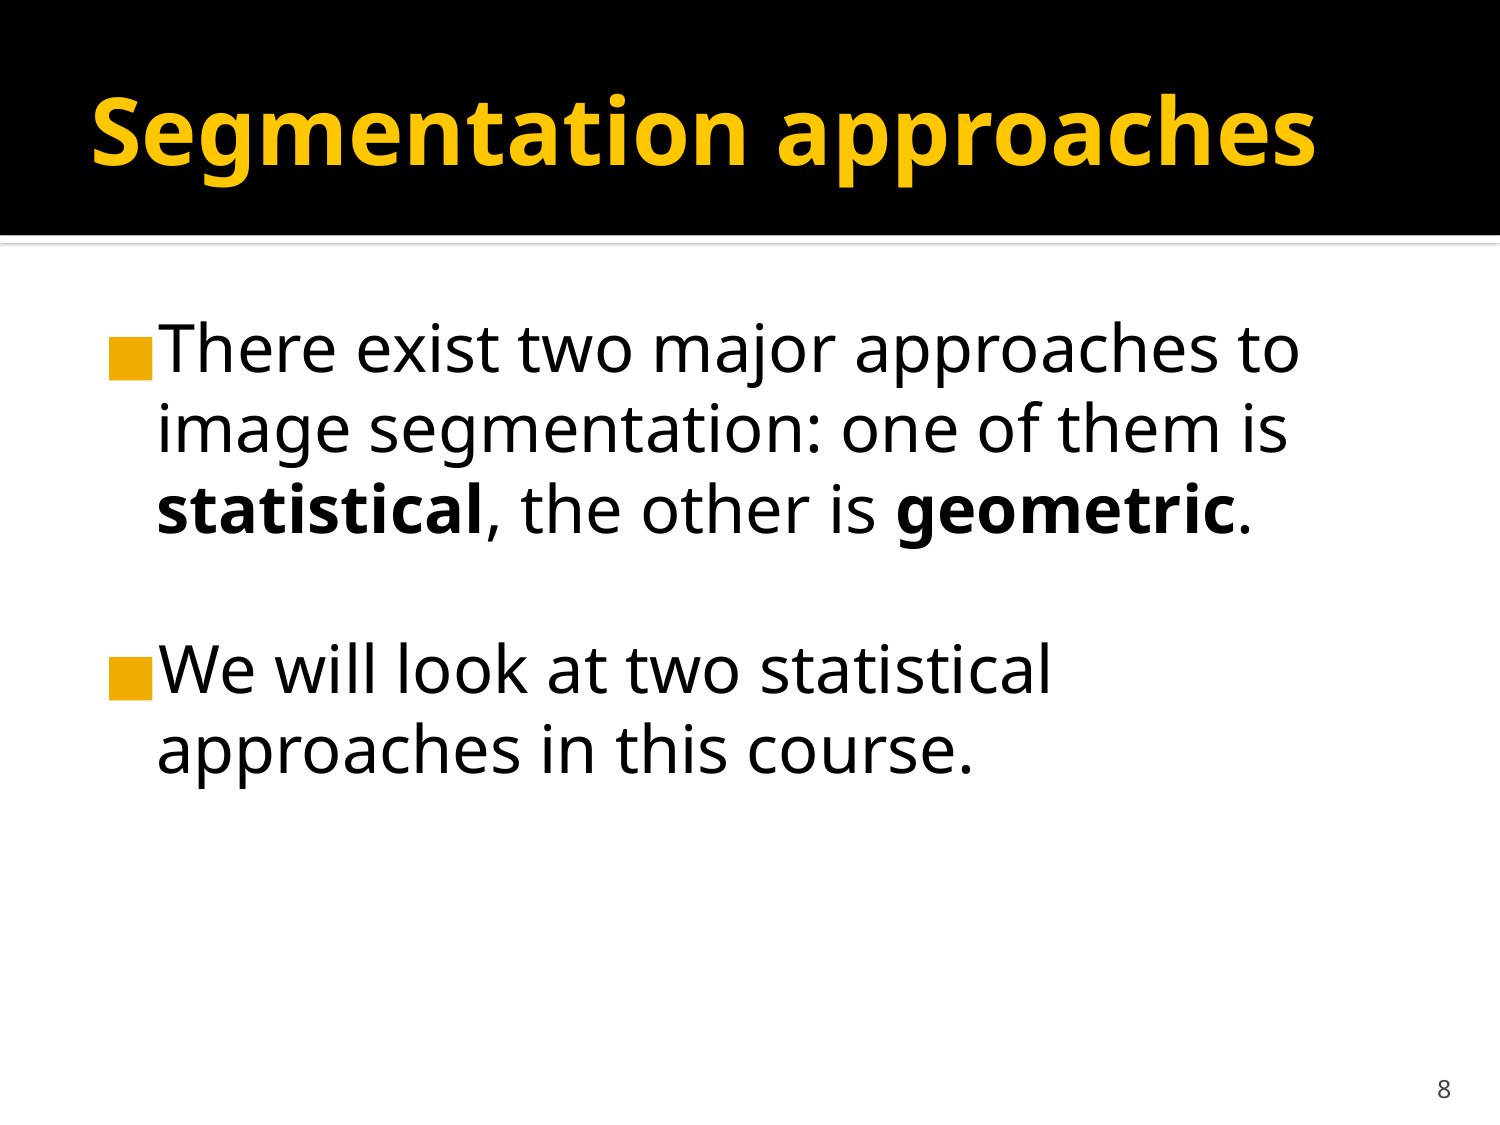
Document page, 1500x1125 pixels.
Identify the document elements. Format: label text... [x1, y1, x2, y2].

slide_number ‹#› [1345, 1062, 1467, 1108]
title Segmentation approaches [75, 25, 1425, 231]
list There exist two major approaches to image segmentation: one of them is statistical, the other is geometric. We will look at two statistical approaches in this course. [75, 291, 1425, 1050]
